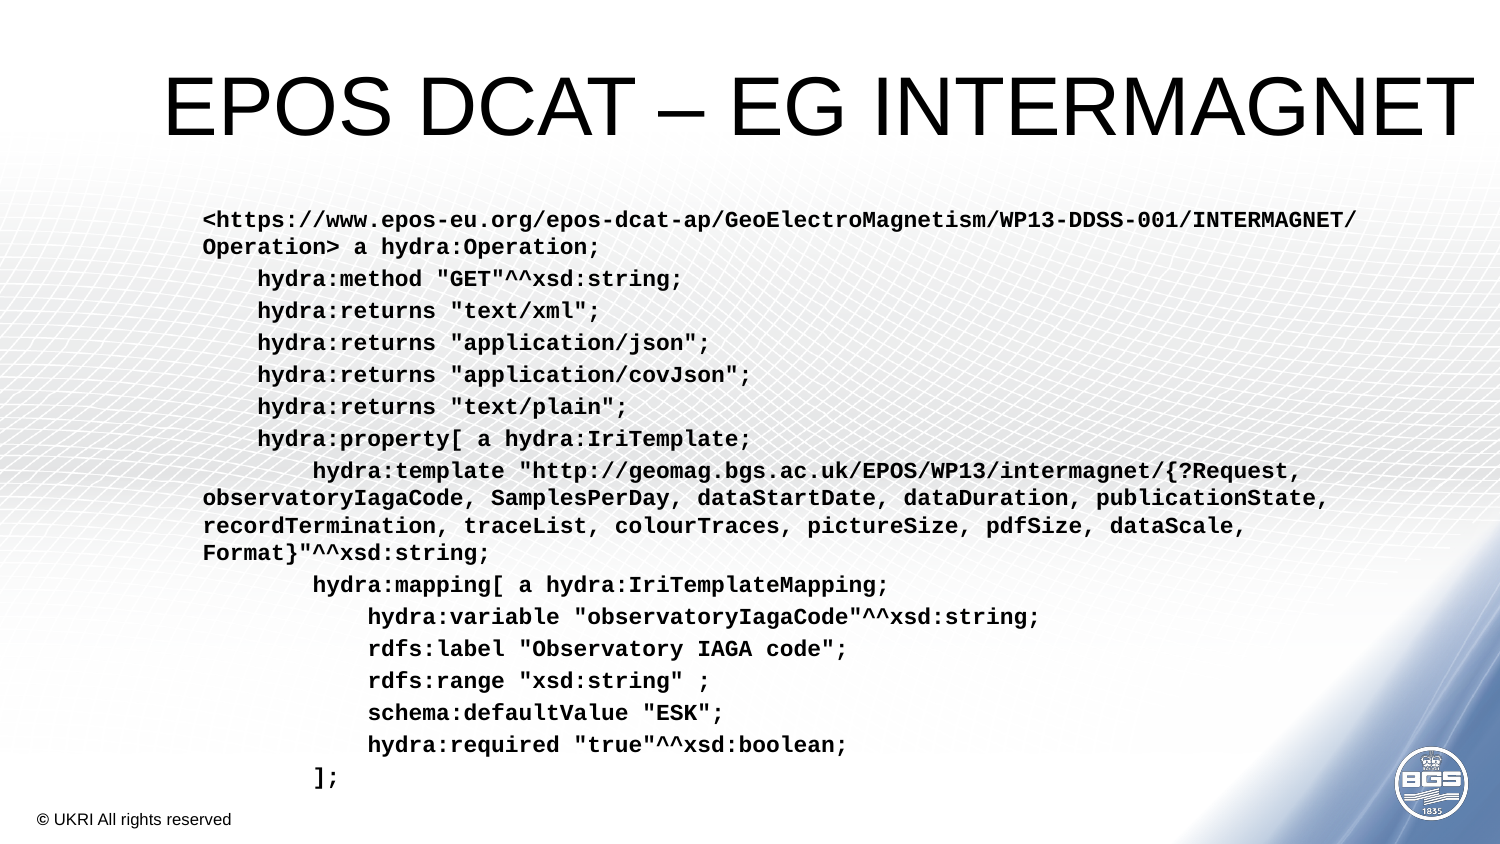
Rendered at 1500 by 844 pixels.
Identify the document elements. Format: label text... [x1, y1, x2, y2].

list <https://www.epos-eu.org/epos-dcat-ap/GeoElectroMagnetism/WP13-DDSS-001/INTERMAGNET/Operation> a hydra:Operation; hydra:method "GET"^^xsd:string; hydra:returns "text/xml"; hydra:returns "application/json"; hydra:returns "application/covJson"; hydra:returns "text/plain"; hydra:property[ a hydra:IriTemplate; hydra:template "http://geomag.bgs.ac.uk/EPOS/WP13/intermagnet/{?Request, observatoryIagaCode, SamplesPerDay, dataStartDate, dataDuration, publicationState, recordTermination, traceList, colourTraces, pictureSize, pdfSize, dataScale, Format}"^^xsd:string; hydra:mapping[ a hydra:IriTemplateMapping; hydra:variable "observatoryIagaCode"^^xsd:string; rdfs:label "Observatory IAGA code"; rdfs:range "xsd:string" ; schema:defaultValue "ESK"; hydra:required "true"^^xsd:boolean; ]; [187, 196, 1495, 800]
title EPOS DCAT – EG INTERMAGNET [147, 32, 1495, 173]
picture [0, 0, 1500, 844]
